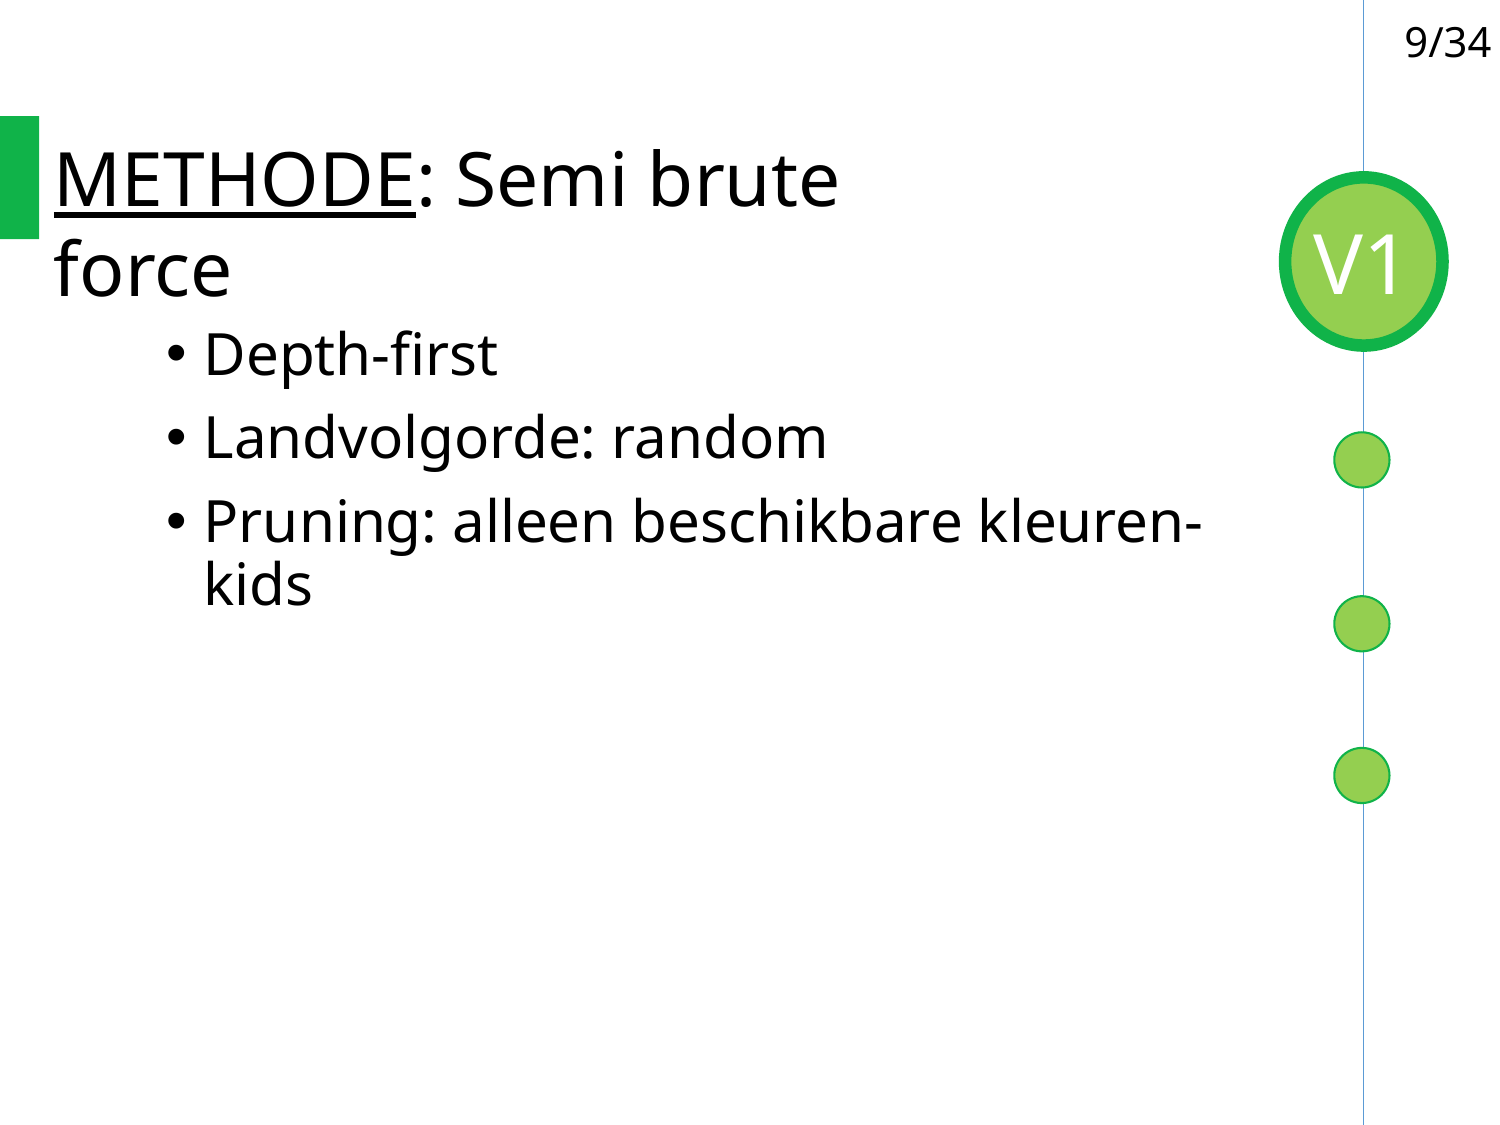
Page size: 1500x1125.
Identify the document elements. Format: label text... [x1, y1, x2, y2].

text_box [801, 483, 1500, 642]
text_box [0, 115, 40, 240]
text_box Depth-first Landvolgorde: random Pruning: alleen beschikbare kleuren-kids [158, 261, 1256, 1125]
text_box [1339, 642, 1384, 653]
text_box [1333, 431, 1391, 483]
text_box 9/34 [1389, 8, 1500, 73]
text_box [1333, 746, 1391, 805]
text_box METHODE: Semi brute force [39, 124, 990, 320]
